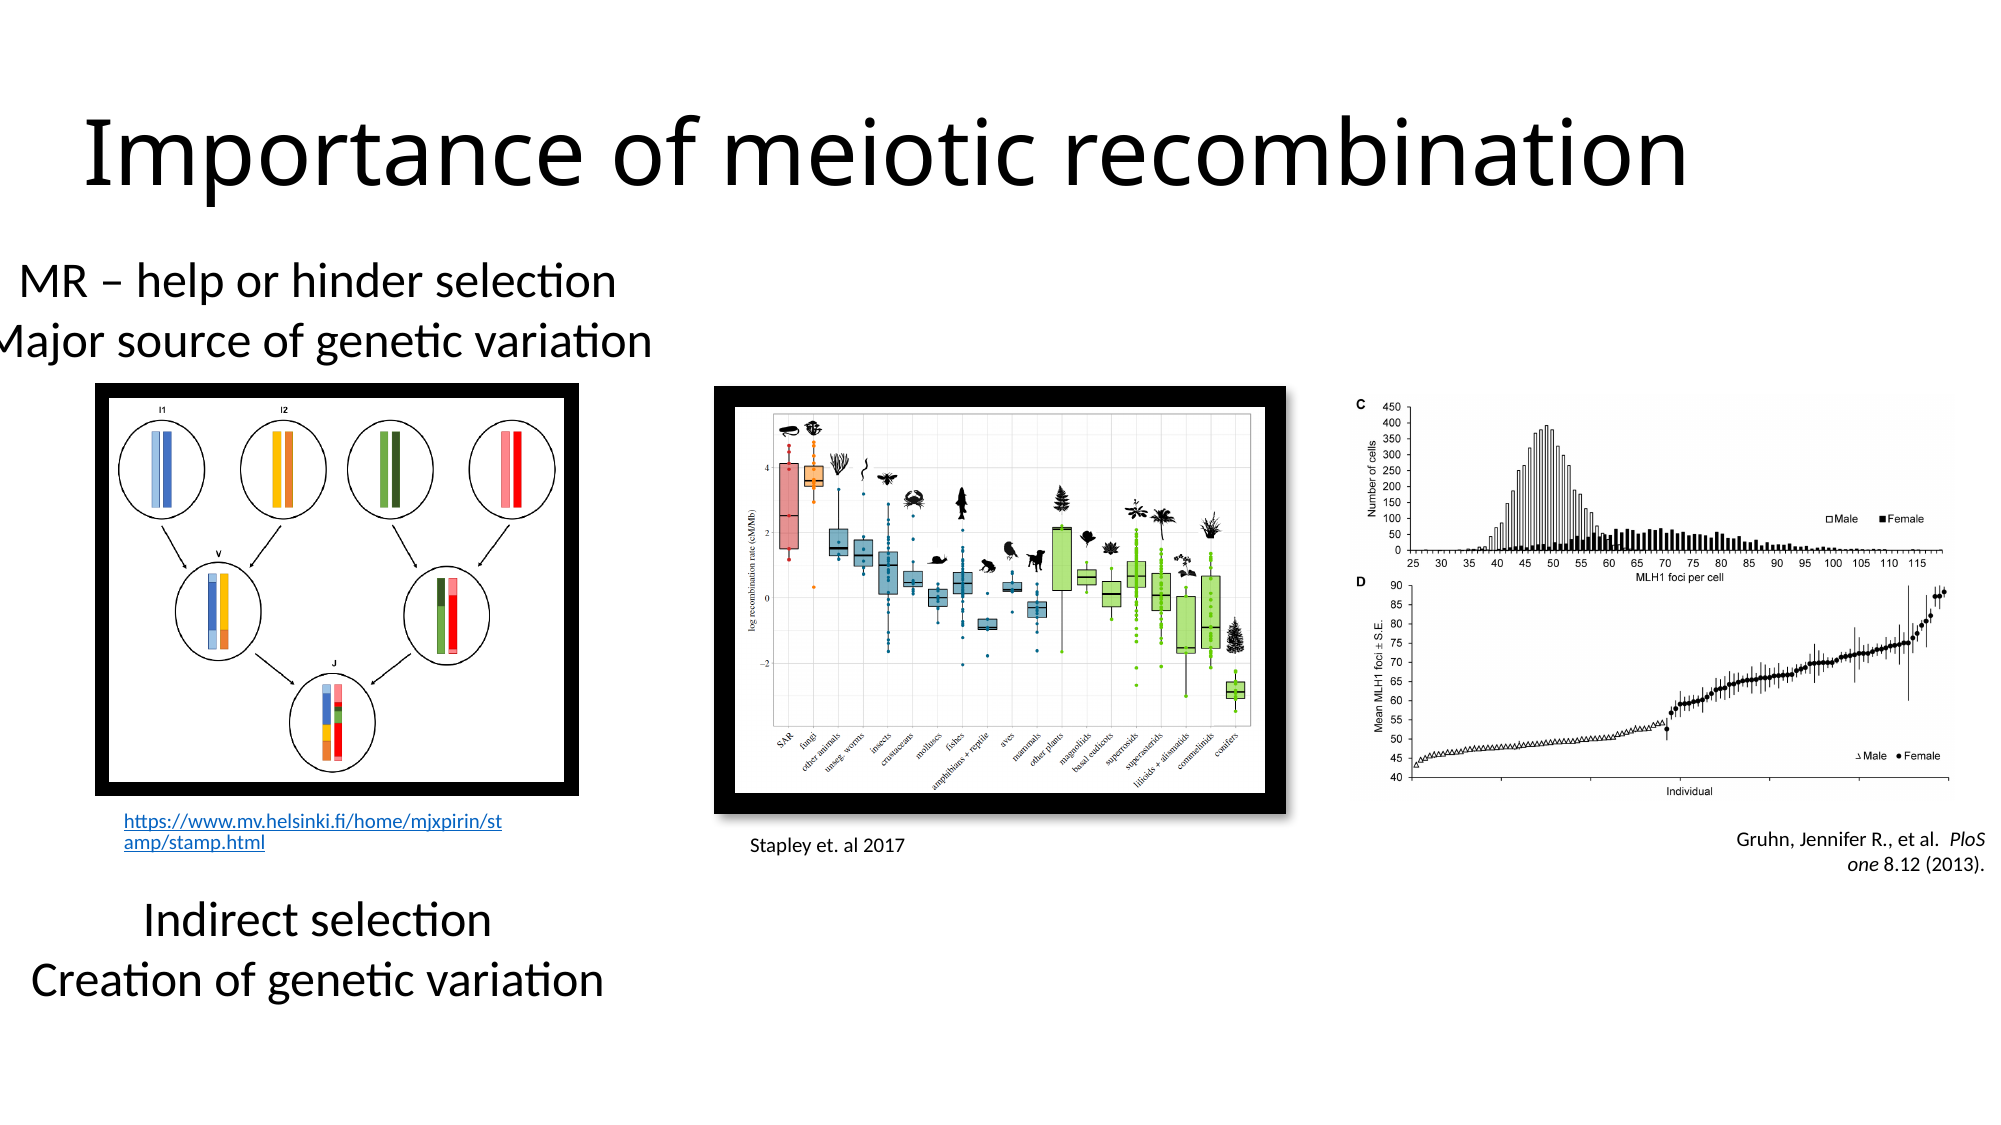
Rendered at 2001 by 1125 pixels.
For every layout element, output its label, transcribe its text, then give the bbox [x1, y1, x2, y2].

text_box Stapley et. al 2017 [735, 823, 959, 864]
picture [1350, 394, 1955, 801]
text_box MR – help or hinder selection Major source of genetic variation [0, 239, 736, 375]
text_box Gruhn, Jennifer R., et al. PloS one 8.12 (2013). [1707, 818, 2000, 884]
picture [735, 406, 1265, 794]
text_box Indirect selection Creation of genetic variation [0, 879, 736, 1015]
title Importance of meiotic recombination [68, 80, 1752, 232]
text_box https://www.mv.helsinki.fi/home/mjxpirin/stamp/stamp.html [109, 800, 518, 879]
picture [109, 397, 565, 782]
